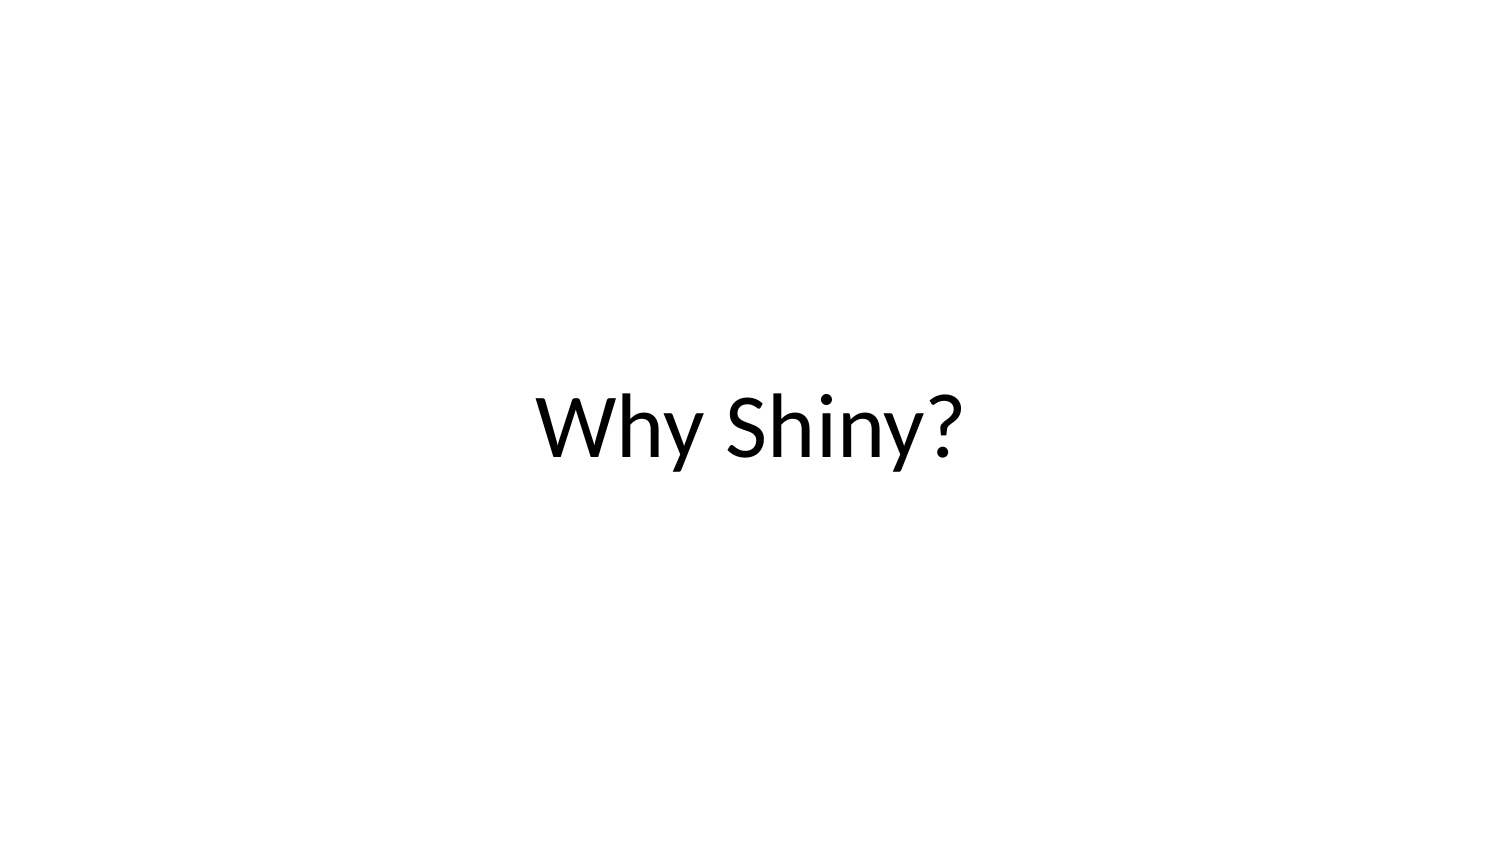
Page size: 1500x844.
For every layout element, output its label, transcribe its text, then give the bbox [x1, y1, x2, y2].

title Why Shiny? [76, 351, 1427, 492]
